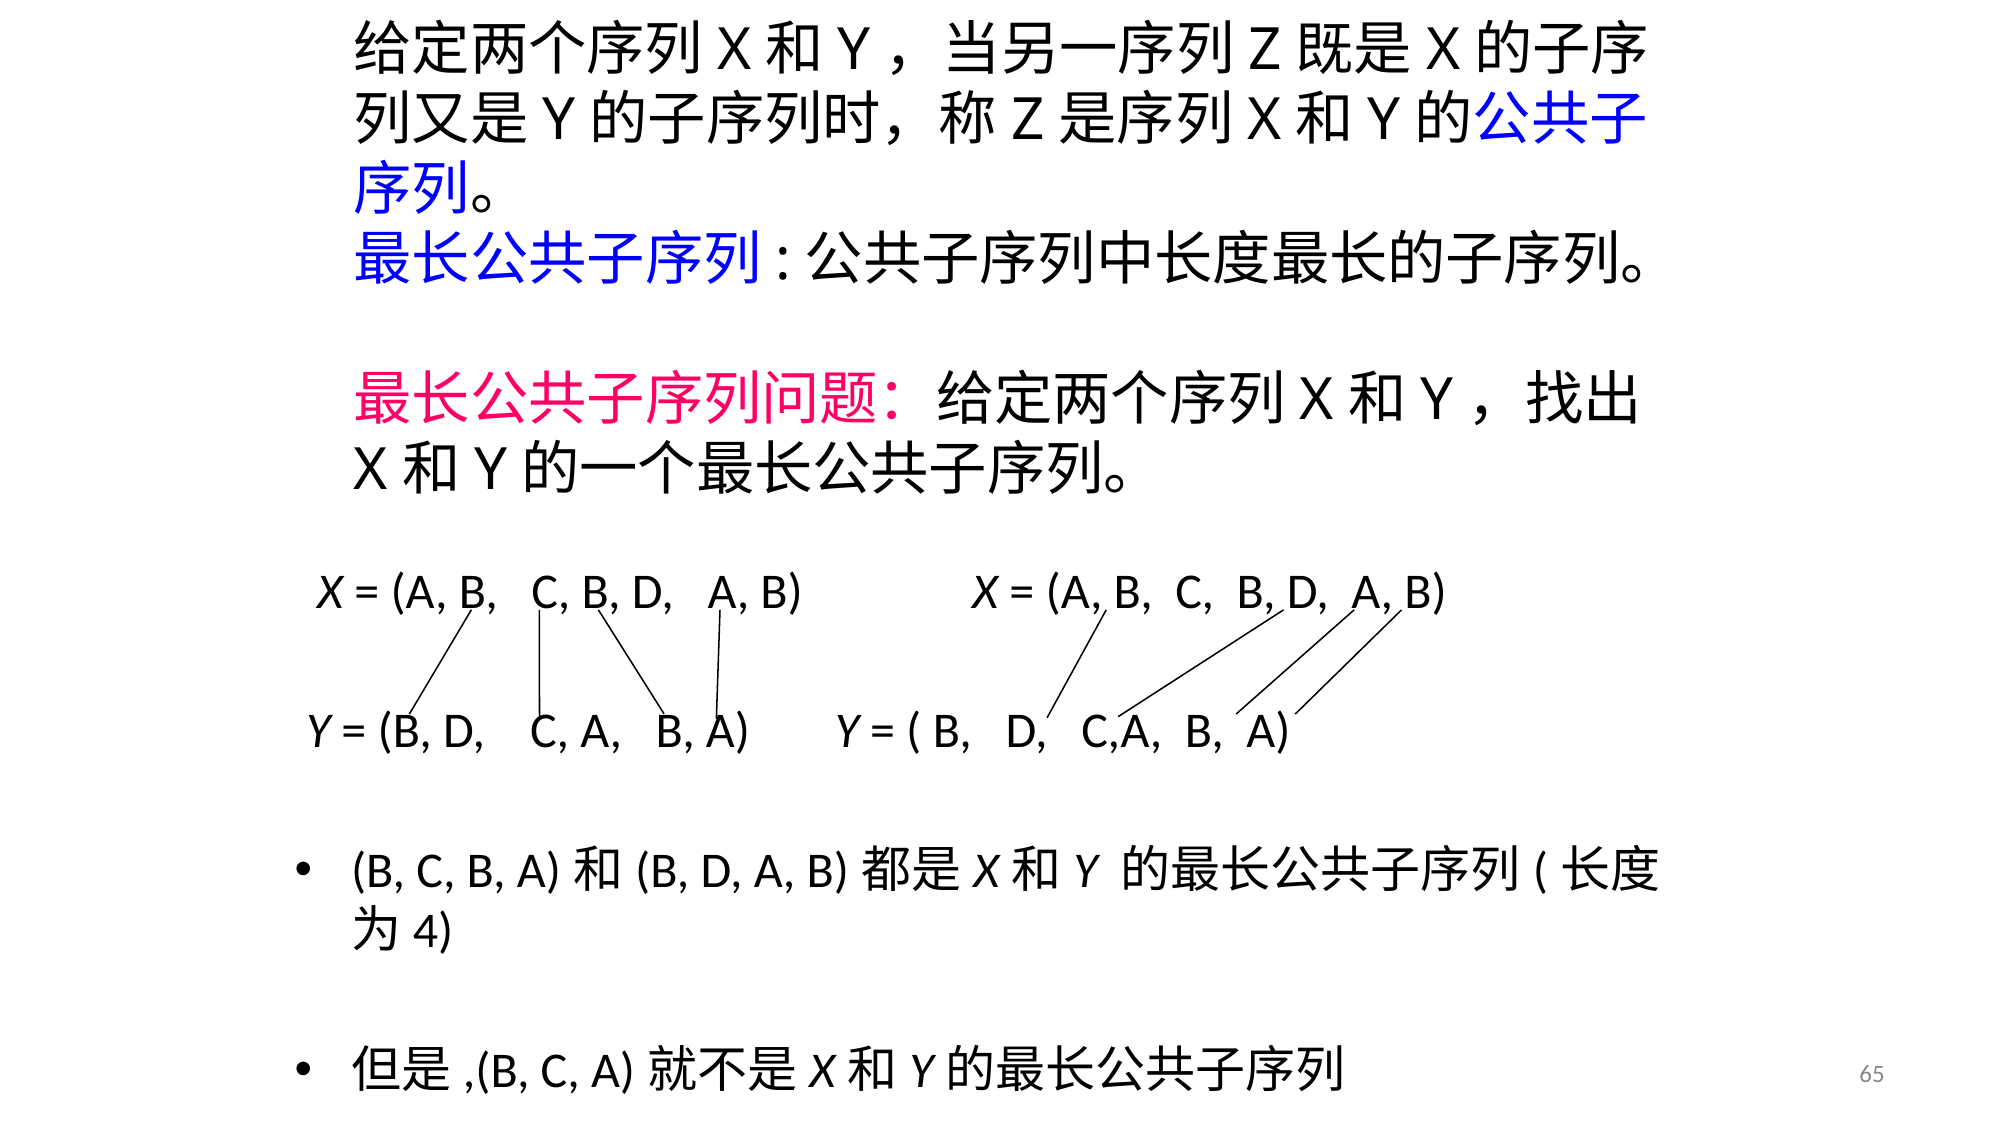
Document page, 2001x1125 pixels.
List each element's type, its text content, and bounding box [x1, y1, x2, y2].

slide_number 65 [1694, 1042, 1900, 1103]
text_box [1047, 609, 1402, 718]
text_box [409, 609, 721, 719]
list X = (A, B, C, B, D, A, B) X = (A, B, C, B, D, A, B) Y = (B, D, C, A, B, A) Y = ( B, D, C,A, B, A) (B, C, B, A)和(B, D, A, B)都是X和Y 的最长公共子序列(长度为4) 但是,(B, C, A)就不是X和Y的最长公共子序列 [279, 550, 1694, 1118]
title 给定两个序列X和Y，当另一序列Z既是X的子序列又是Y的子序列时，称Z是序列X和Y的公共子序列。 最长公共子序列:公共子序列中长度最长的子序列。 最长公共子序列问题：给定两个序列X和Y，找出X和Y的一个最长公共子序列。 [338, 66, 1676, 516]
